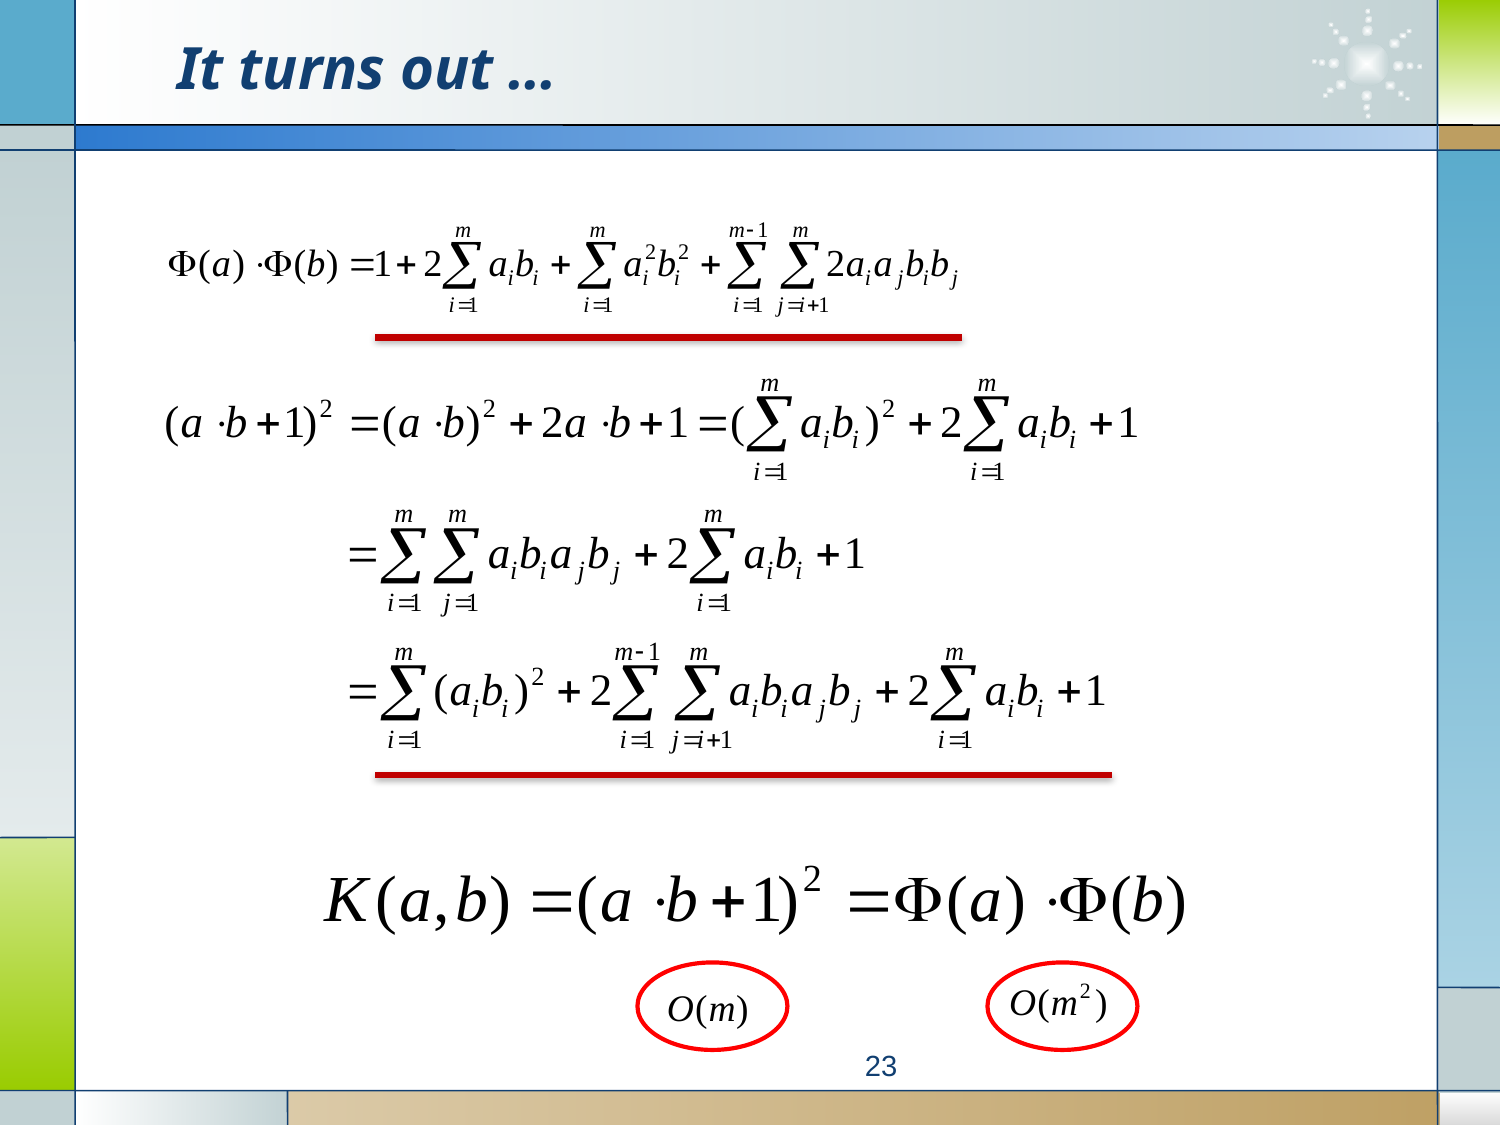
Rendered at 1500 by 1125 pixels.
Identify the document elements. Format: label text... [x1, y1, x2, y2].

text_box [162, 212, 969, 325]
slide_number 23 [562, 1039, 913, 1081]
text_box [985, 980, 999, 1033]
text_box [1004, 974, 1115, 1032]
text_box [158, 362, 1145, 764]
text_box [312, 849, 1199, 949]
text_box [662, 987, 757, 1038]
text_box [635, 960, 790, 1044]
title It turns out … [162, 19, 1263, 113]
text_box [1009, 960, 1140, 1053]
text_box [677, 1047, 748, 1053]
